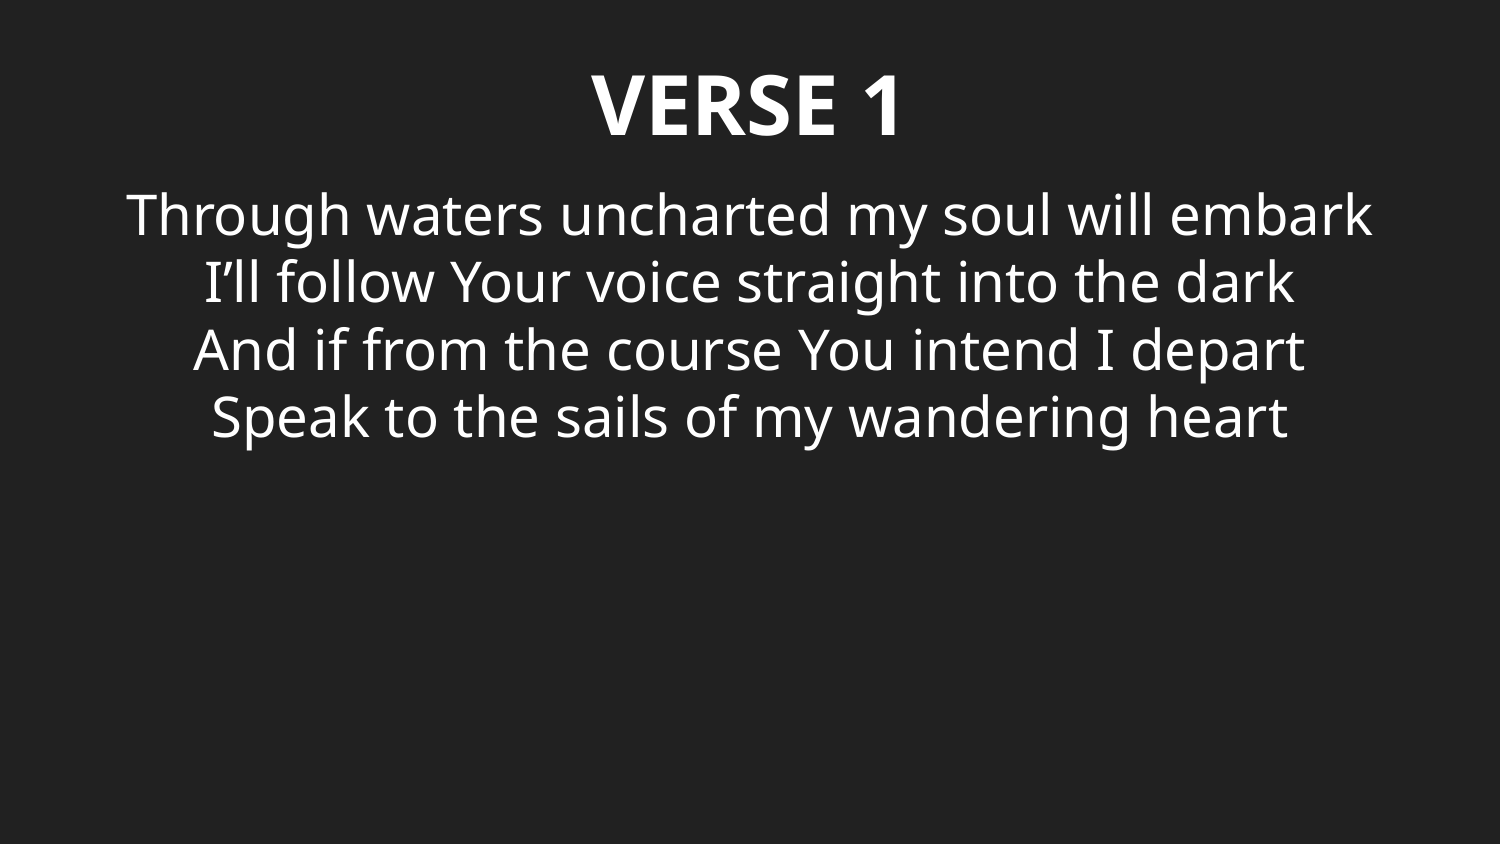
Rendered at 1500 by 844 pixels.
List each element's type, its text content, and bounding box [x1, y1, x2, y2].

text_box VERSE 1 [74, 45, 1425, 160]
text_box Through waters uncharted my soul will embark I’ll follow Your voice straight into the dark And if from the course You intend I depart Speak to the sails of my wandering heart [74, 171, 1425, 524]
